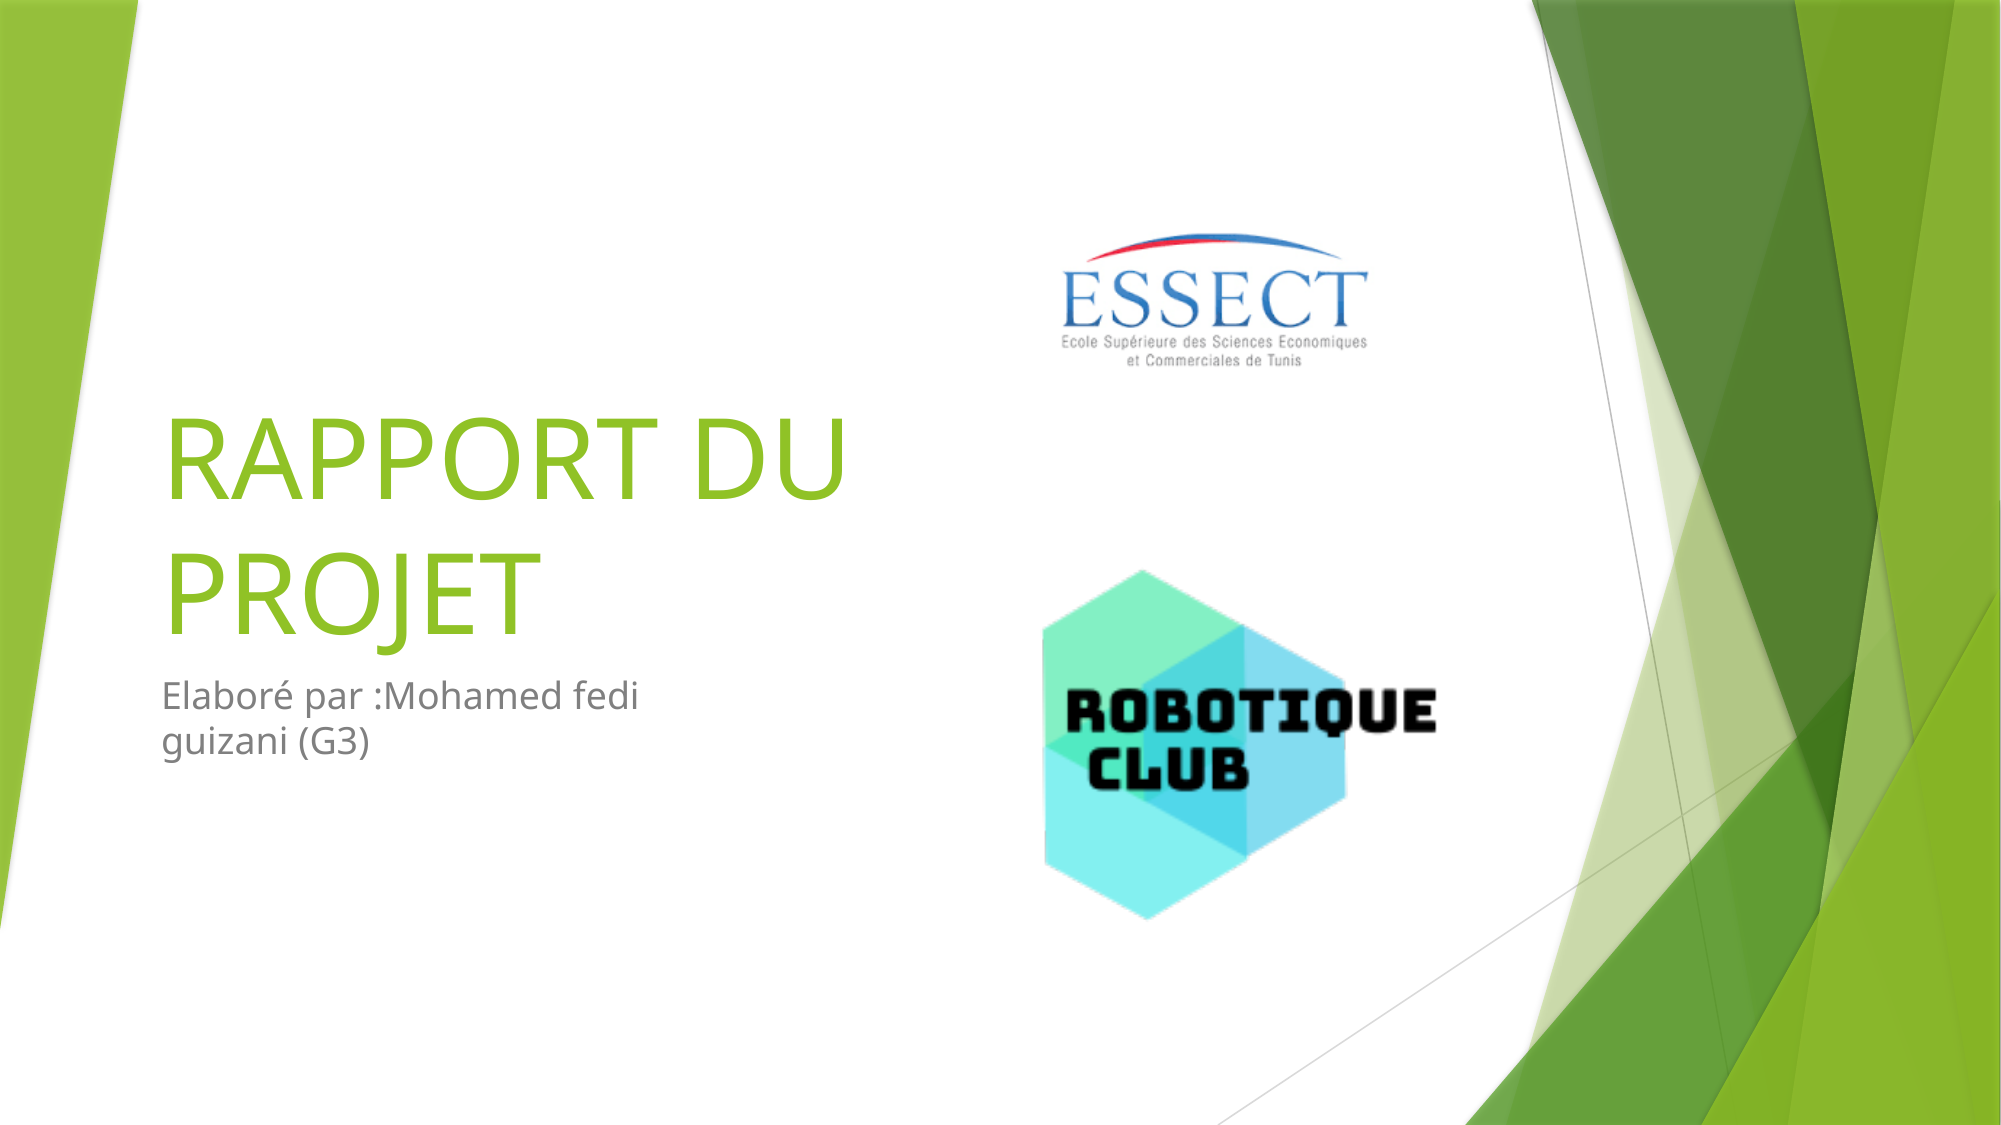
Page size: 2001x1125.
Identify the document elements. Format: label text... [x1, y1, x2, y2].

title RAPPORT DU PROJET [146, 136, 870, 664]
picture [1051, 136, 1379, 464]
subtitle Elaboré par :Mohamed fedi guizani (G3) [146, 664, 870, 991]
picture [969, 499, 1462, 992]
